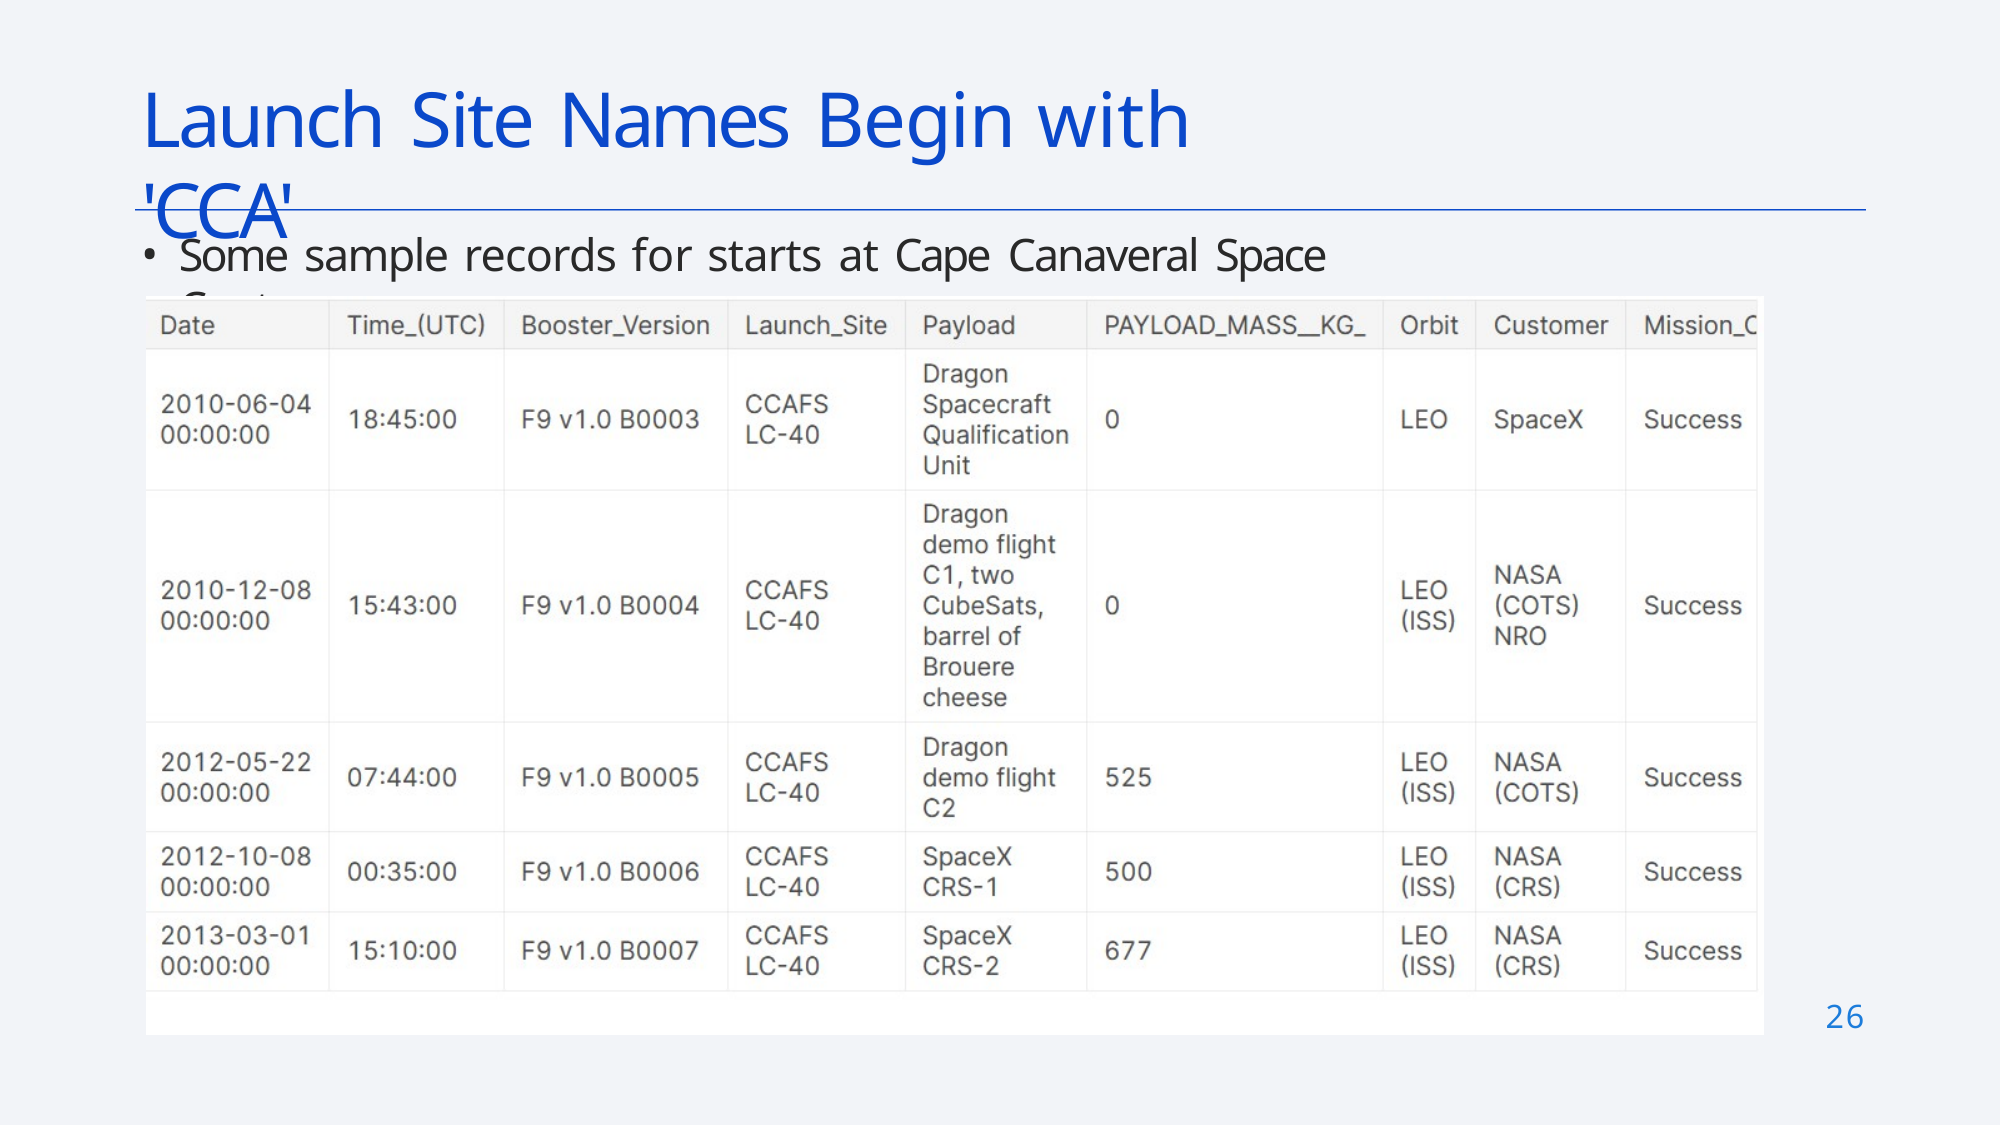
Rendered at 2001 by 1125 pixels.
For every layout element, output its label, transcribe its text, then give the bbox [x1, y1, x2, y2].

title Launch Site Names Begin with 'CCA' [139, 68, 1331, 260]
text_box Some sample records for starts at Cape Canaveral Space Center [139, 223, 1424, 334]
picture [0, 0, 2000, 1125]
slide_number 26 [1819, 1002, 1873, 1125]
